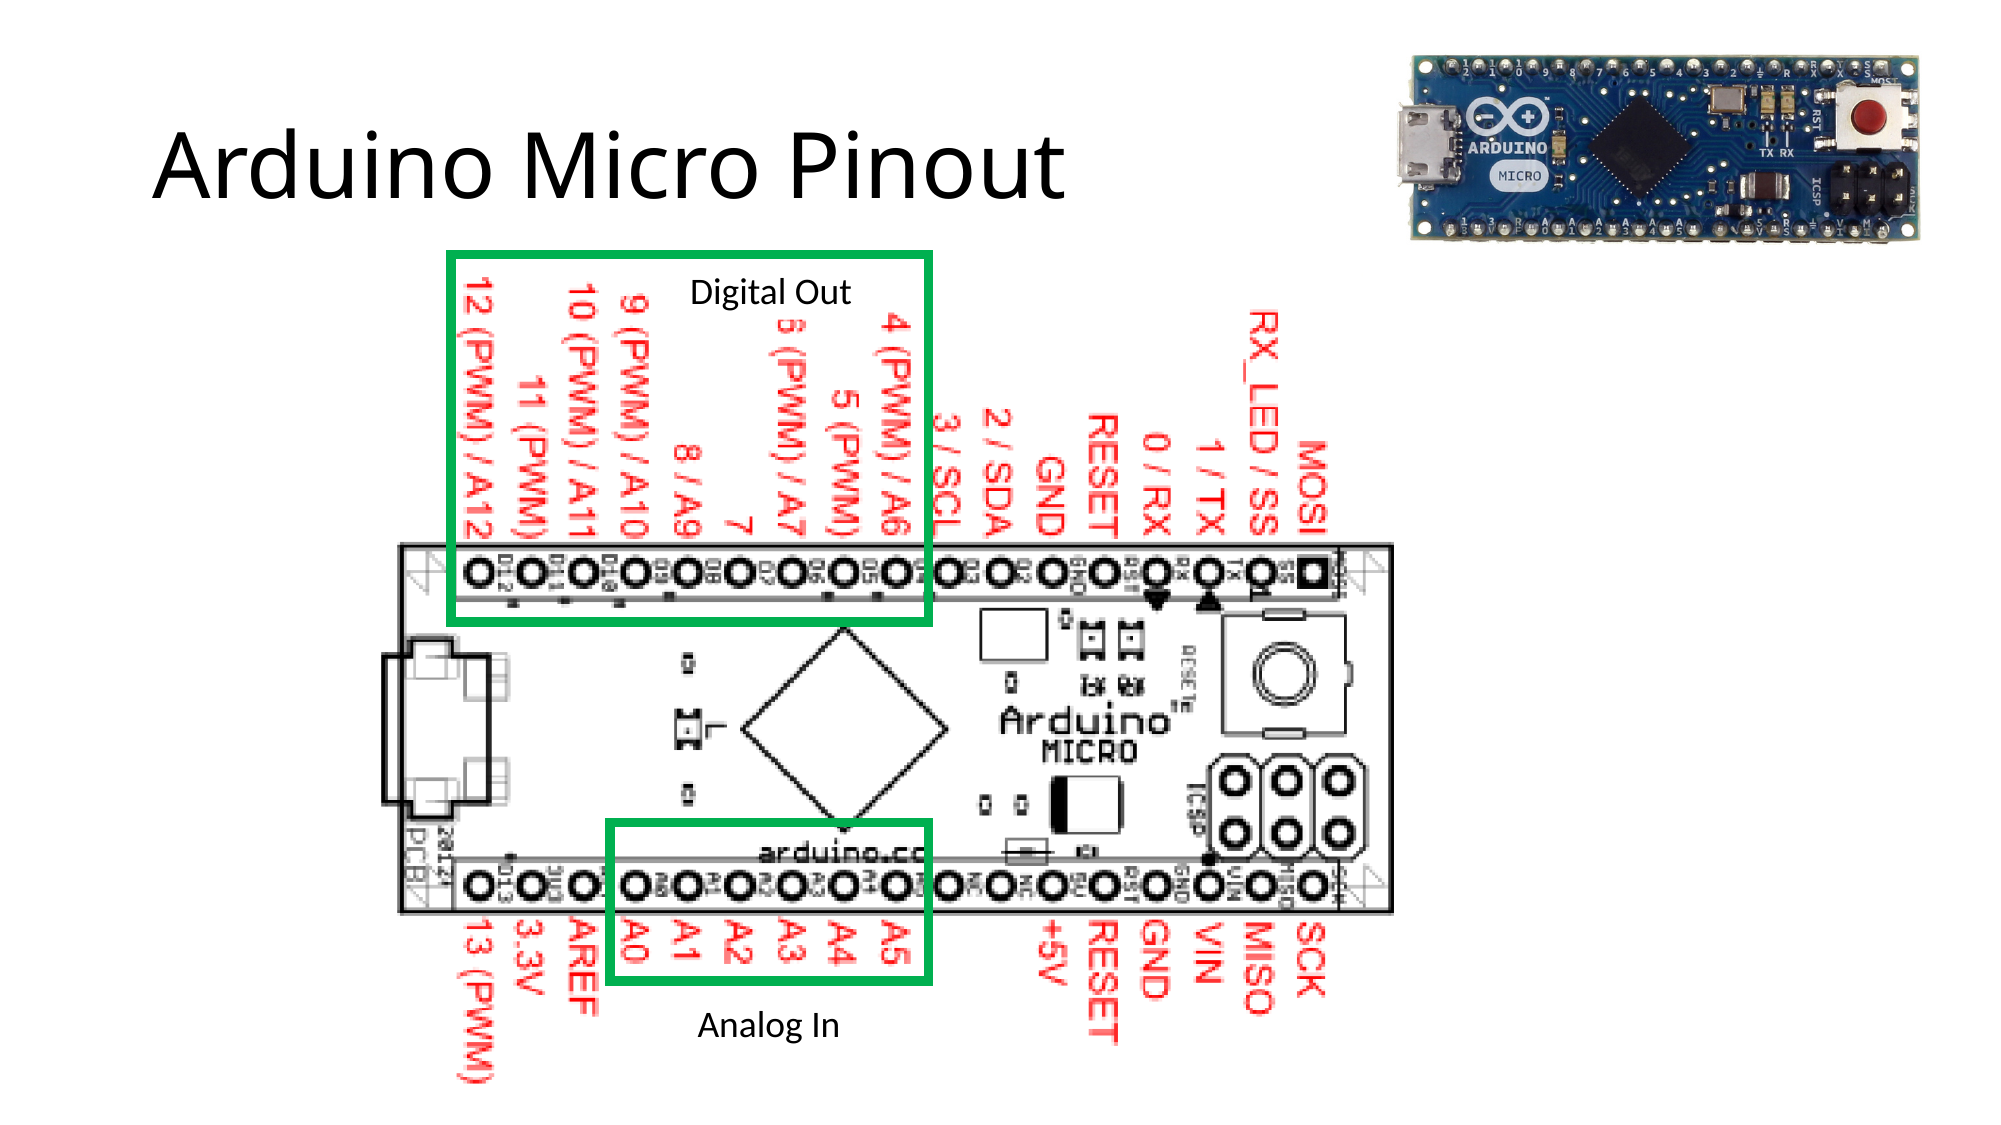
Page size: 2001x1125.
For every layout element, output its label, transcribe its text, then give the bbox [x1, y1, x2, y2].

text_box [450, 253, 459, 623]
title Arduino Micro Pinout [137, 59, 1333, 278]
picture [377, 0, 2000, 1125]
